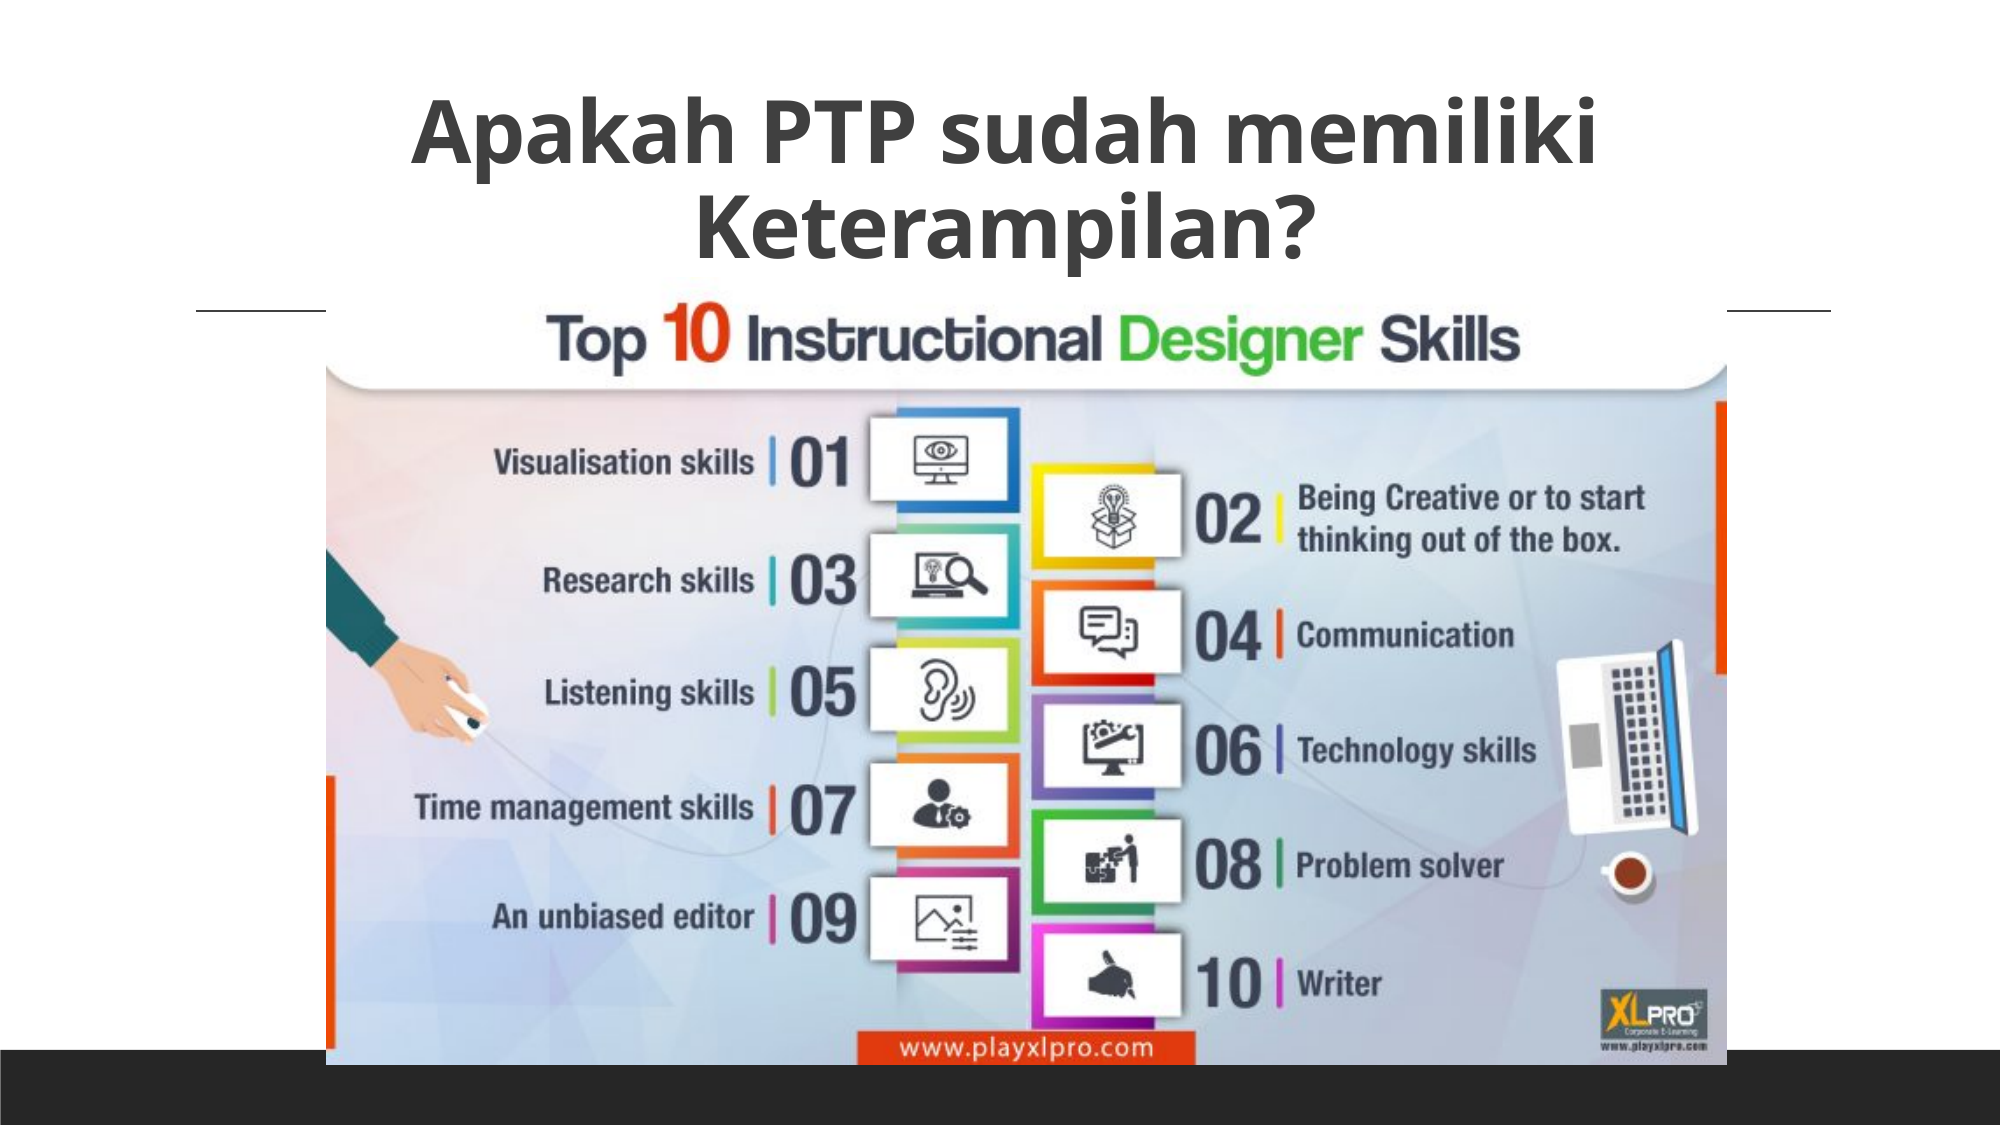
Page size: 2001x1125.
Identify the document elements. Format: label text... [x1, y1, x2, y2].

title Apakah PTP sudah memiliki Keterampilan? [180, 47, 1830, 285]
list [325, 276, 1728, 1066]
